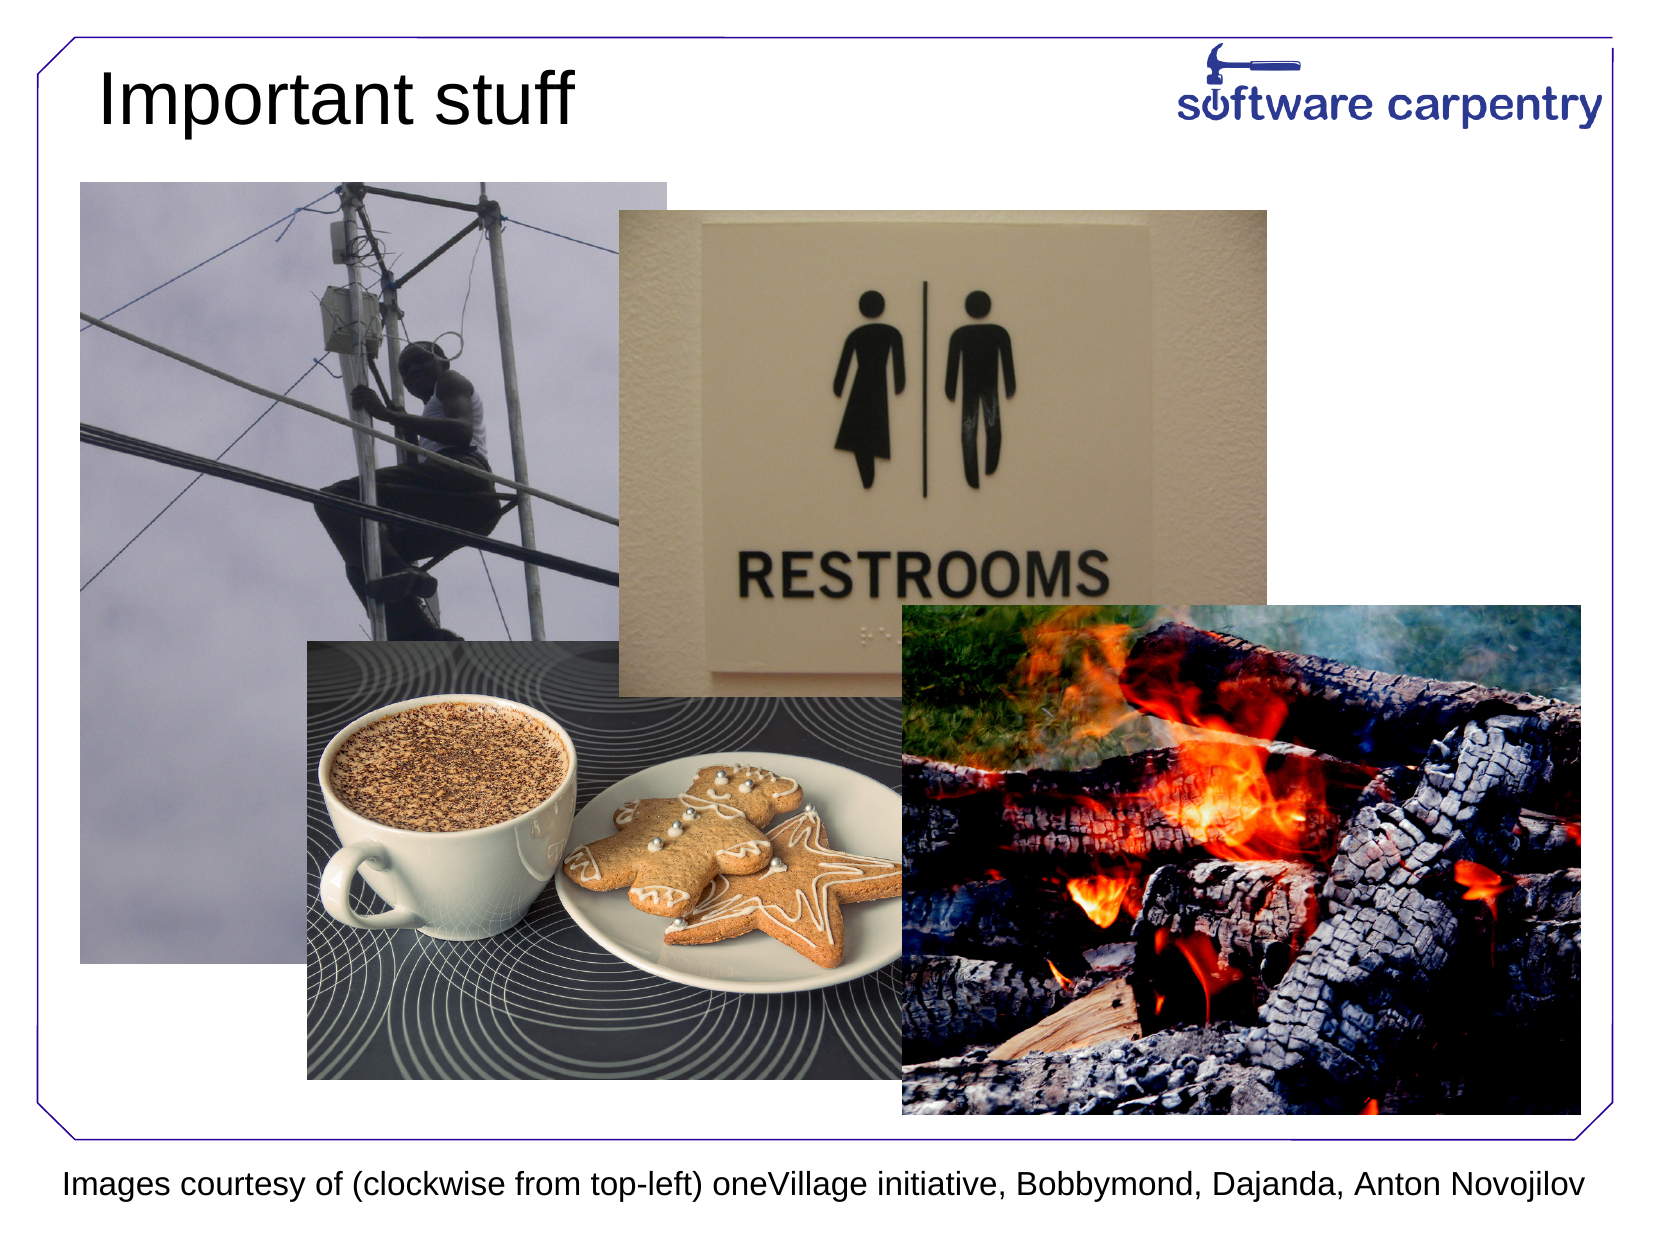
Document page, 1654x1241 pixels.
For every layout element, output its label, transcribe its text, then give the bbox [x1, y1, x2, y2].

title Important stuff [82, 49, 1572, 176]
picture [80, 182, 1581, 1115]
text_box Images courtesy of (clockwise from top-left) oneVillage initiative, Bobbymond, Dajanda, Anton Novojilov [47, 1158, 1654, 1211]
picture [1178, 43, 1602, 129]
